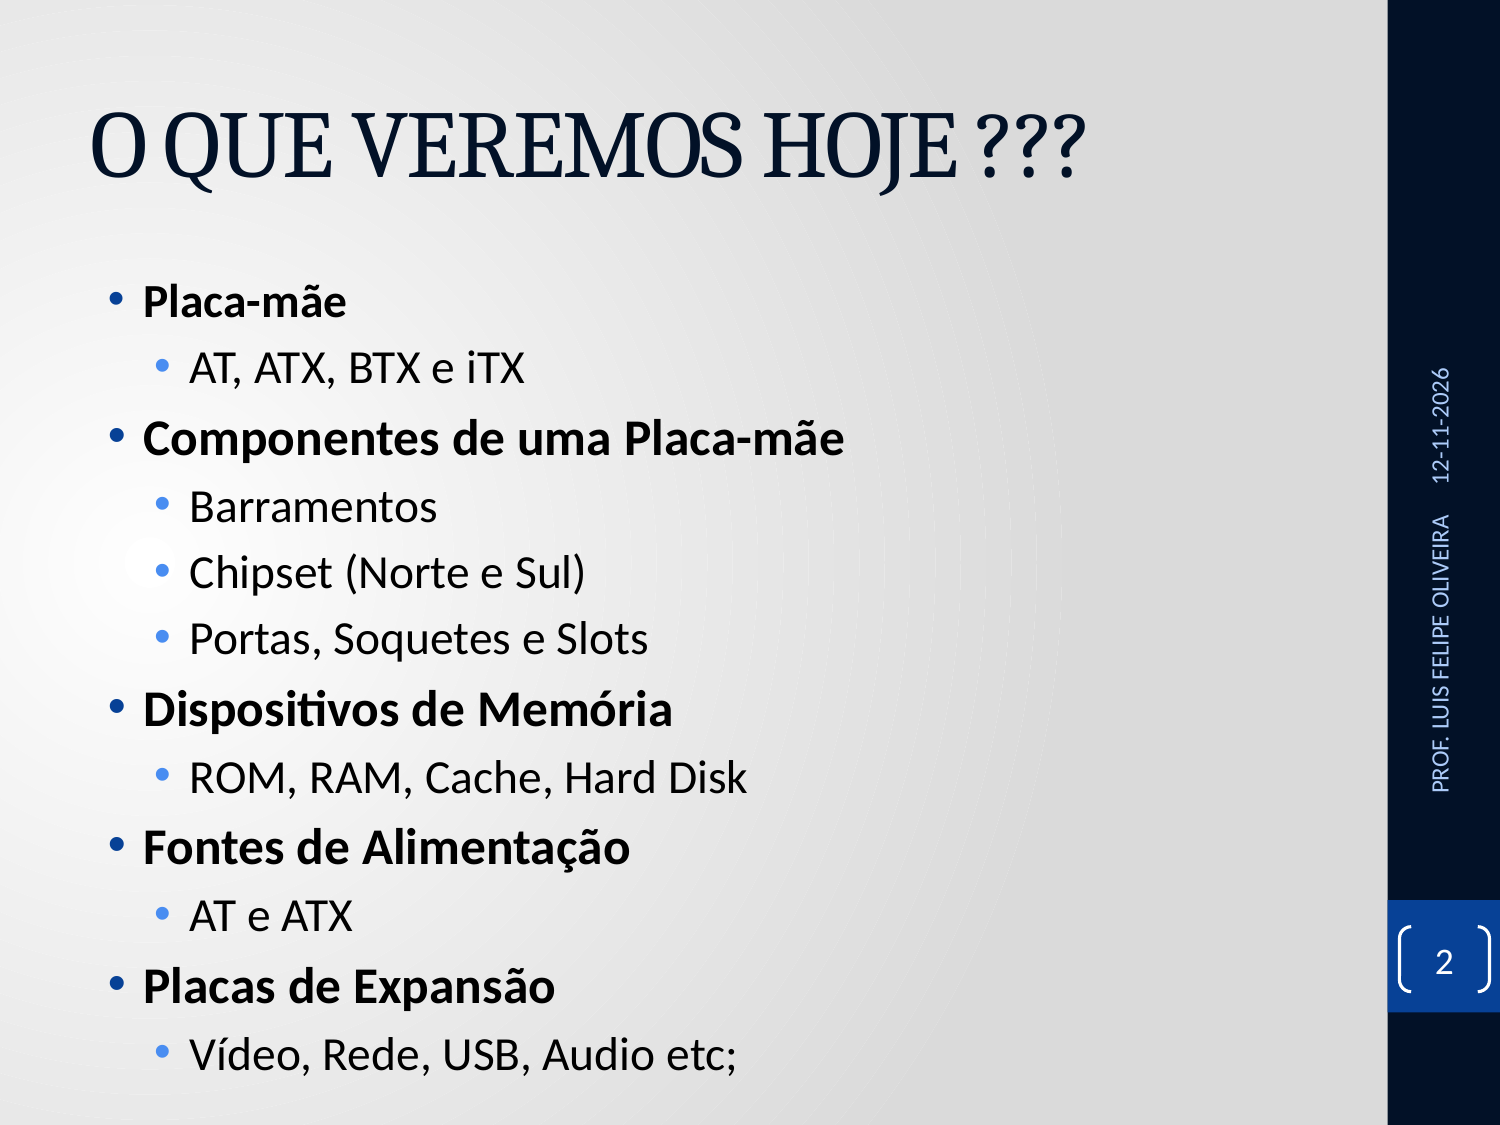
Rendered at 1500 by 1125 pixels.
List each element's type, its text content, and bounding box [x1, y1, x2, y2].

list Placa-mãe AT, ATX, BTX e iTX Componentes de uma Placa-mãe Barramentos Chipset (Norte e Sul) Portas, Soquetes e Slots Dispositivos de Memória ROM, RAM, Cache, Hard Disk Fontes de Alimentação AT e ATX Placas de Expansão Vídeo, Rede, USB, Audio etc; [75, 262, 1325, 1094]
title O QUE VEREMOS HOJE ??? [75, 45, 1325, 233]
slide_number 2 [1397, 925, 1492, 994]
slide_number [1408, 100, 1469, 500]
footer PROF. LUIS FELIPE OLIVEIRA [1408, 500, 1469, 889]
